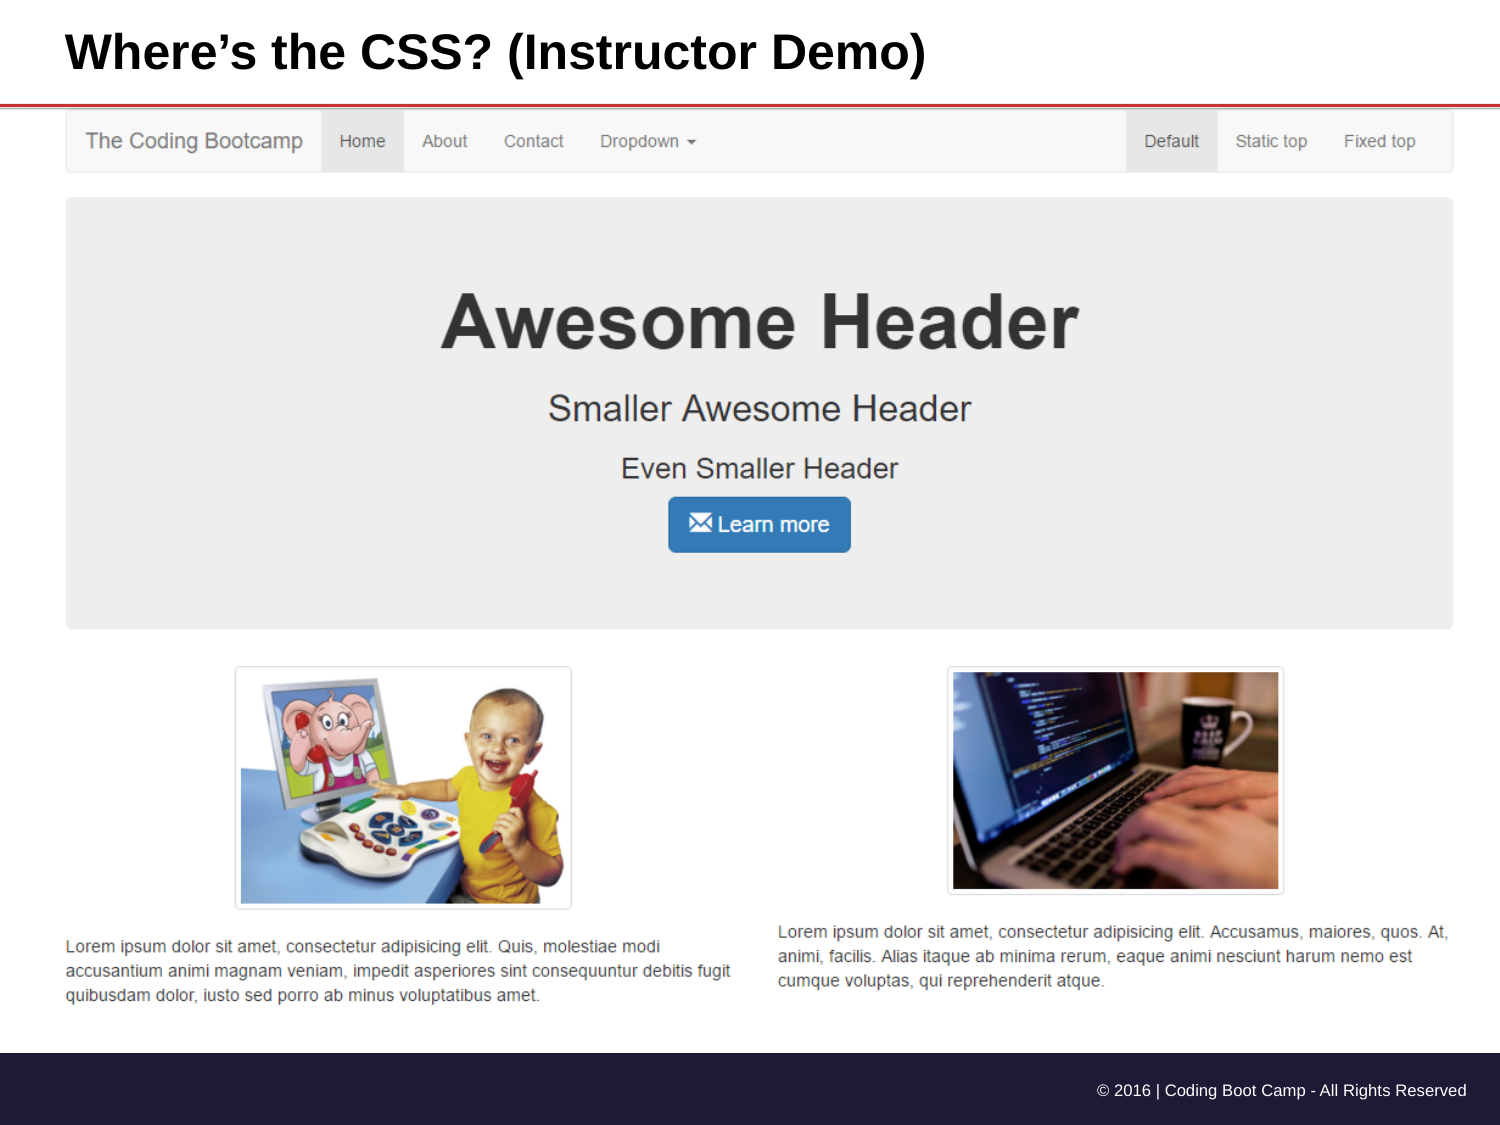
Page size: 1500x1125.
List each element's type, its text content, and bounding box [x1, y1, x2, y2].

title Where’s the CSS? (Instructor Demo) [50, 0, 948, 105]
picture [0, 106, 1500, 1028]
